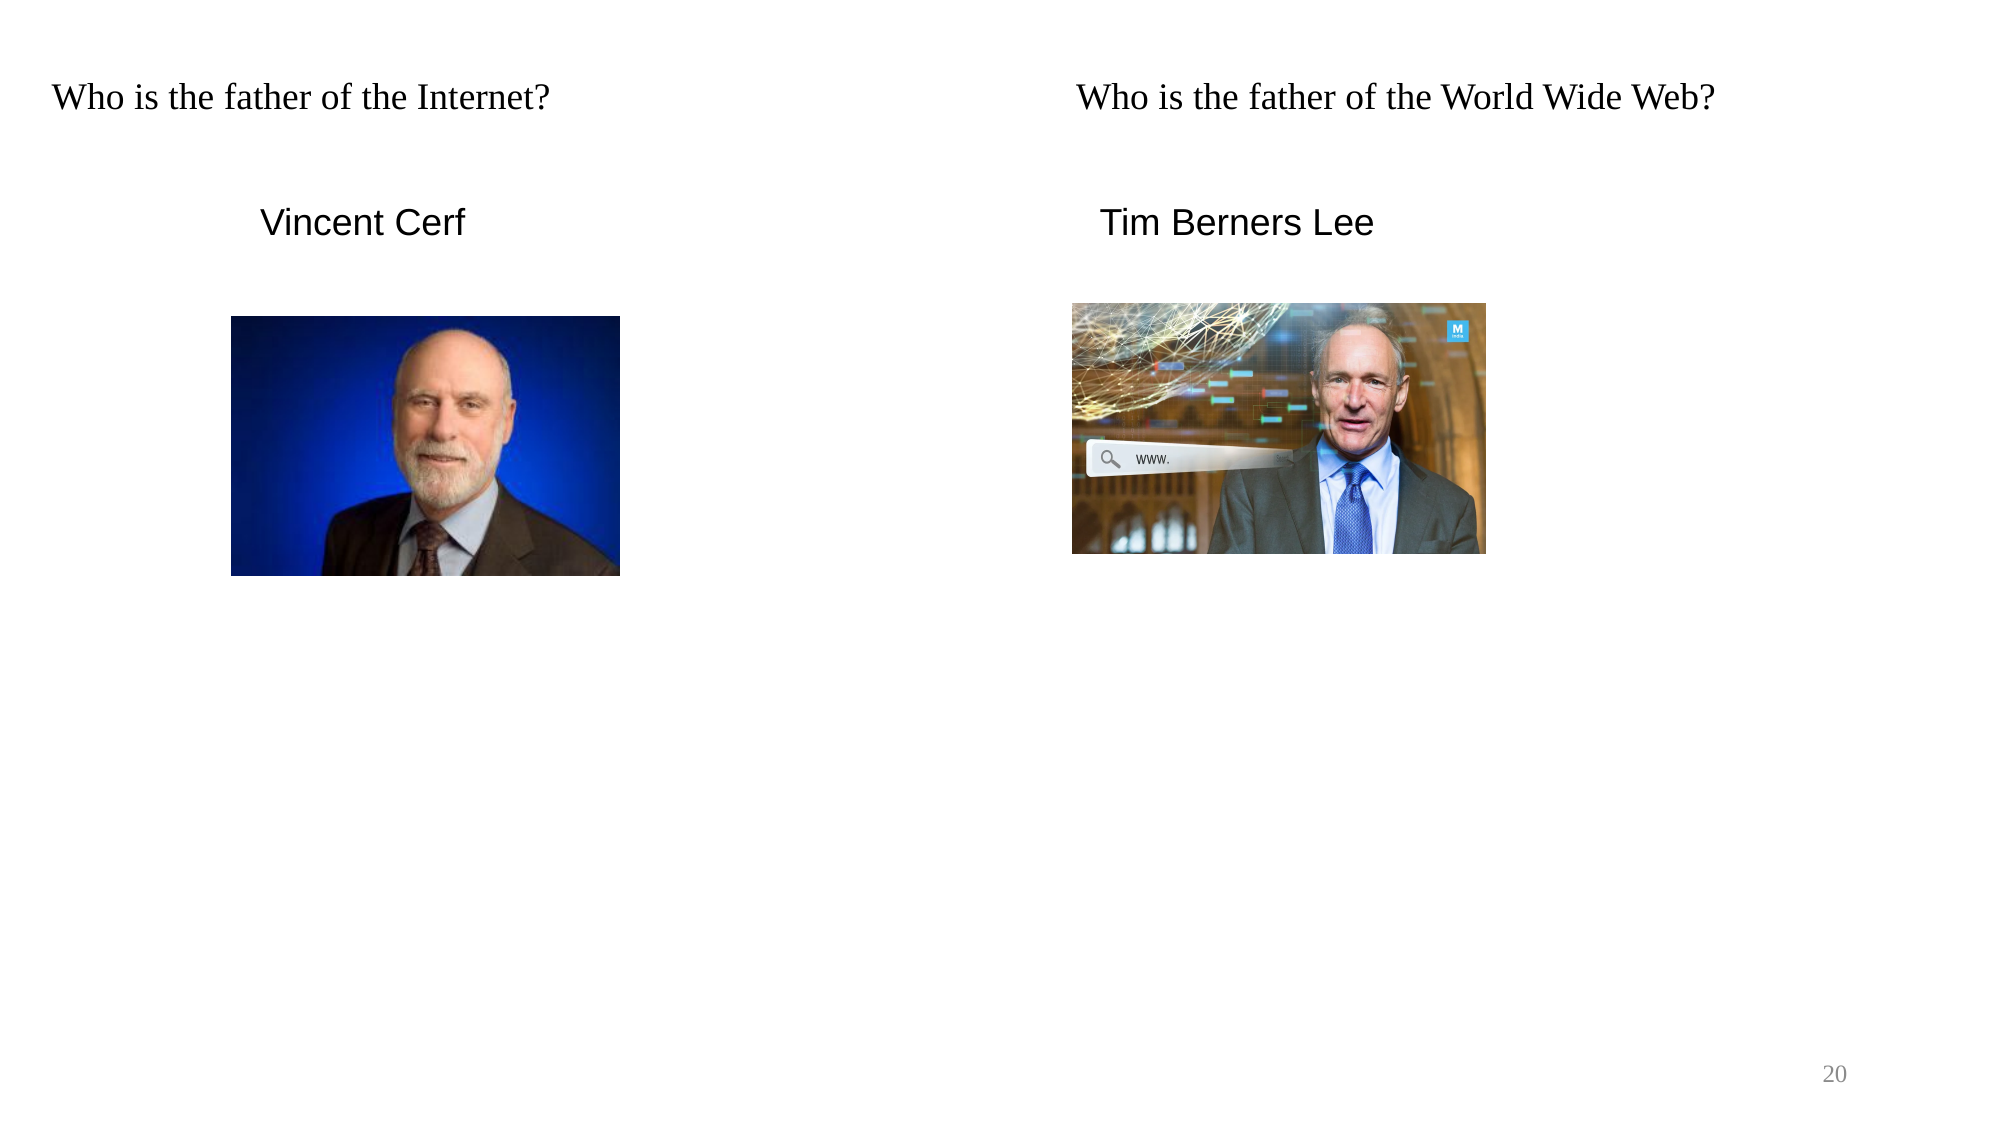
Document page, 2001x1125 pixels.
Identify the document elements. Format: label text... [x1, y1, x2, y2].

text_box Vincent Cerf [245, 190, 864, 251]
text_box Who is the father of the World Wide Web? [1061, 64, 2000, 125]
slide_number 20 [1412, 1042, 1863, 1103]
text_box Tim Berners Lee [1084, 190, 1703, 251]
picture [1072, 303, 1486, 554]
picture [231, 316, 620, 576]
text_box Who is the father of the Internet? [36, 64, 1037, 125]
